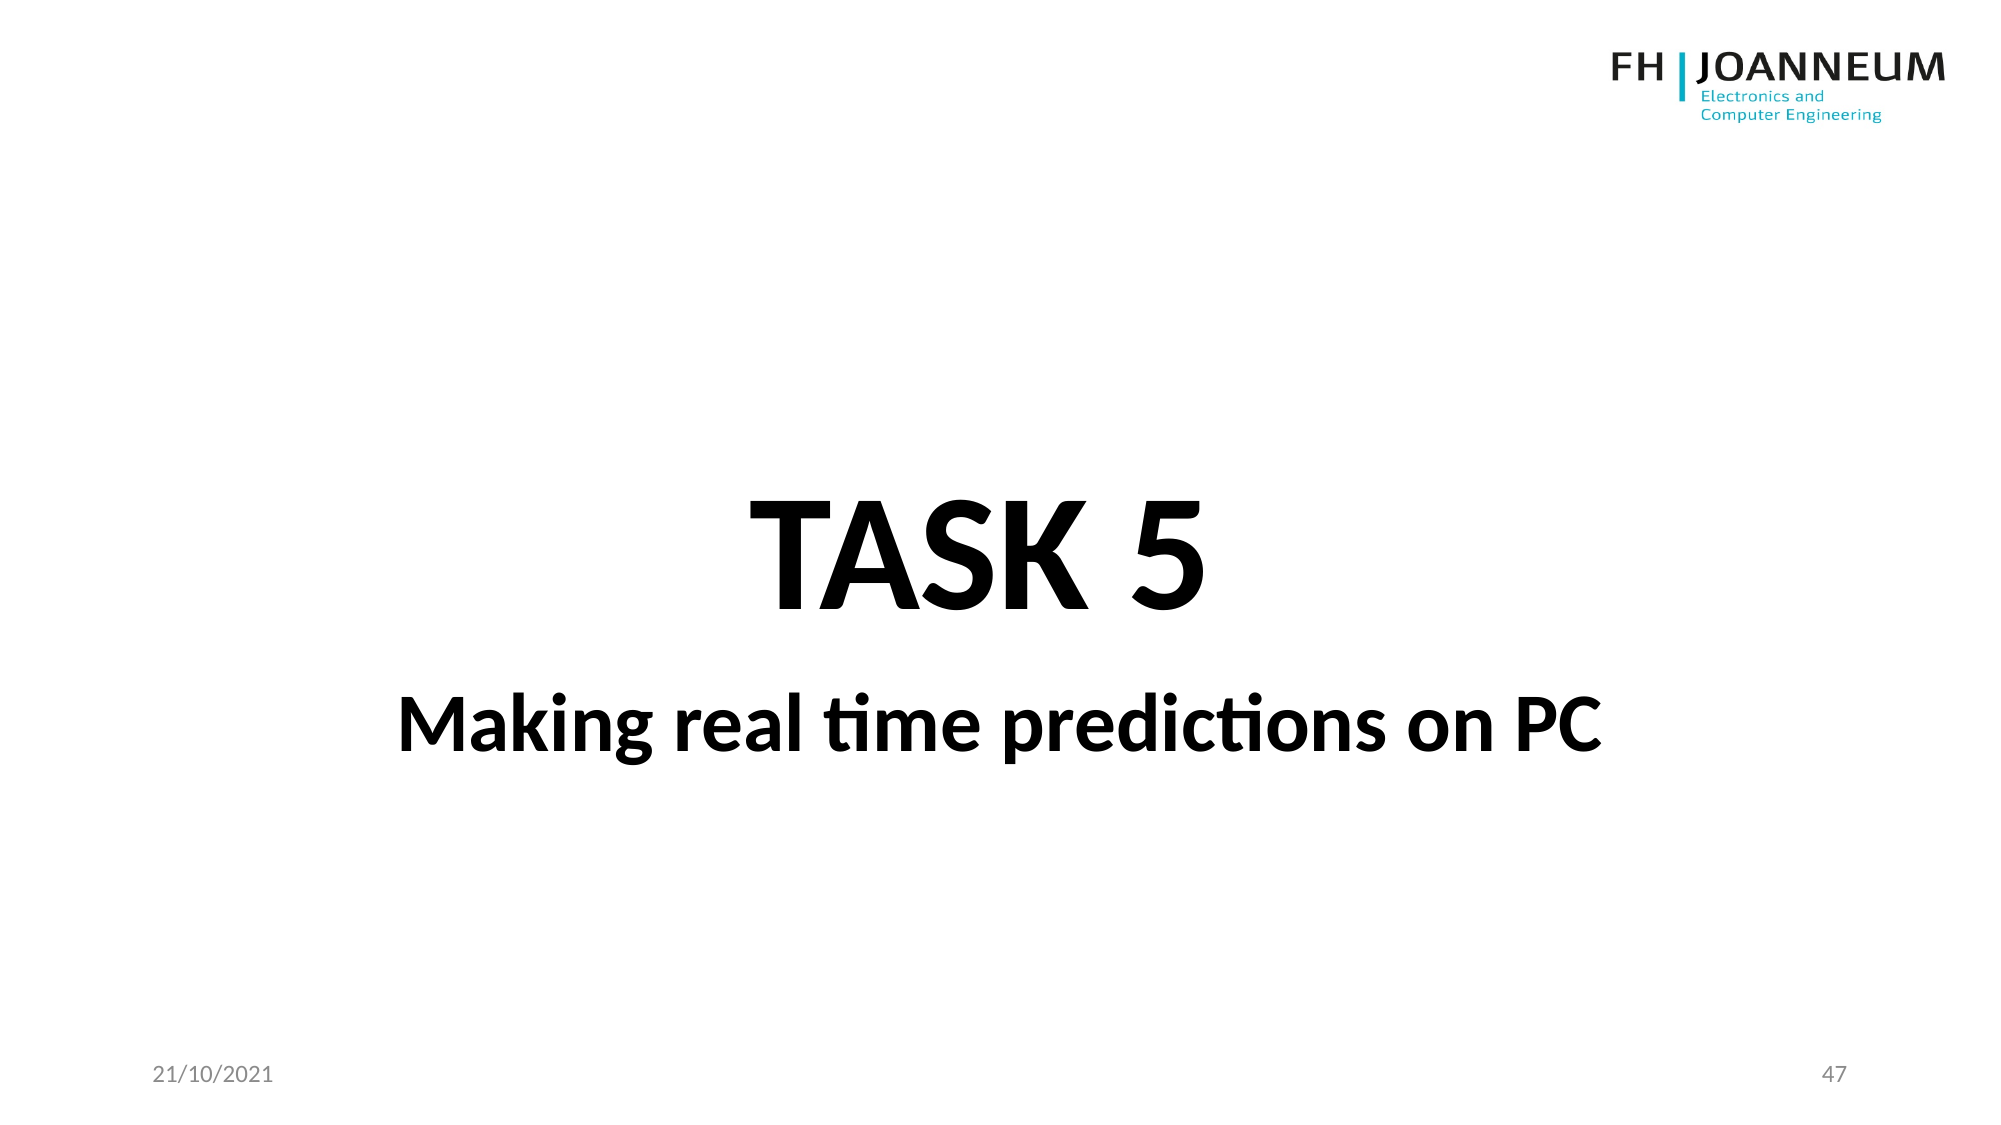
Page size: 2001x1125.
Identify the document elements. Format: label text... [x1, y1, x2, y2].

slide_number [137, 1042, 588, 1103]
slide_number 47 [1412, 1042, 1863, 1103]
text_box TASK 5 Making real time predictions on PC [360, 435, 1640, 1125]
picture [1557, 9, 2000, 148]
